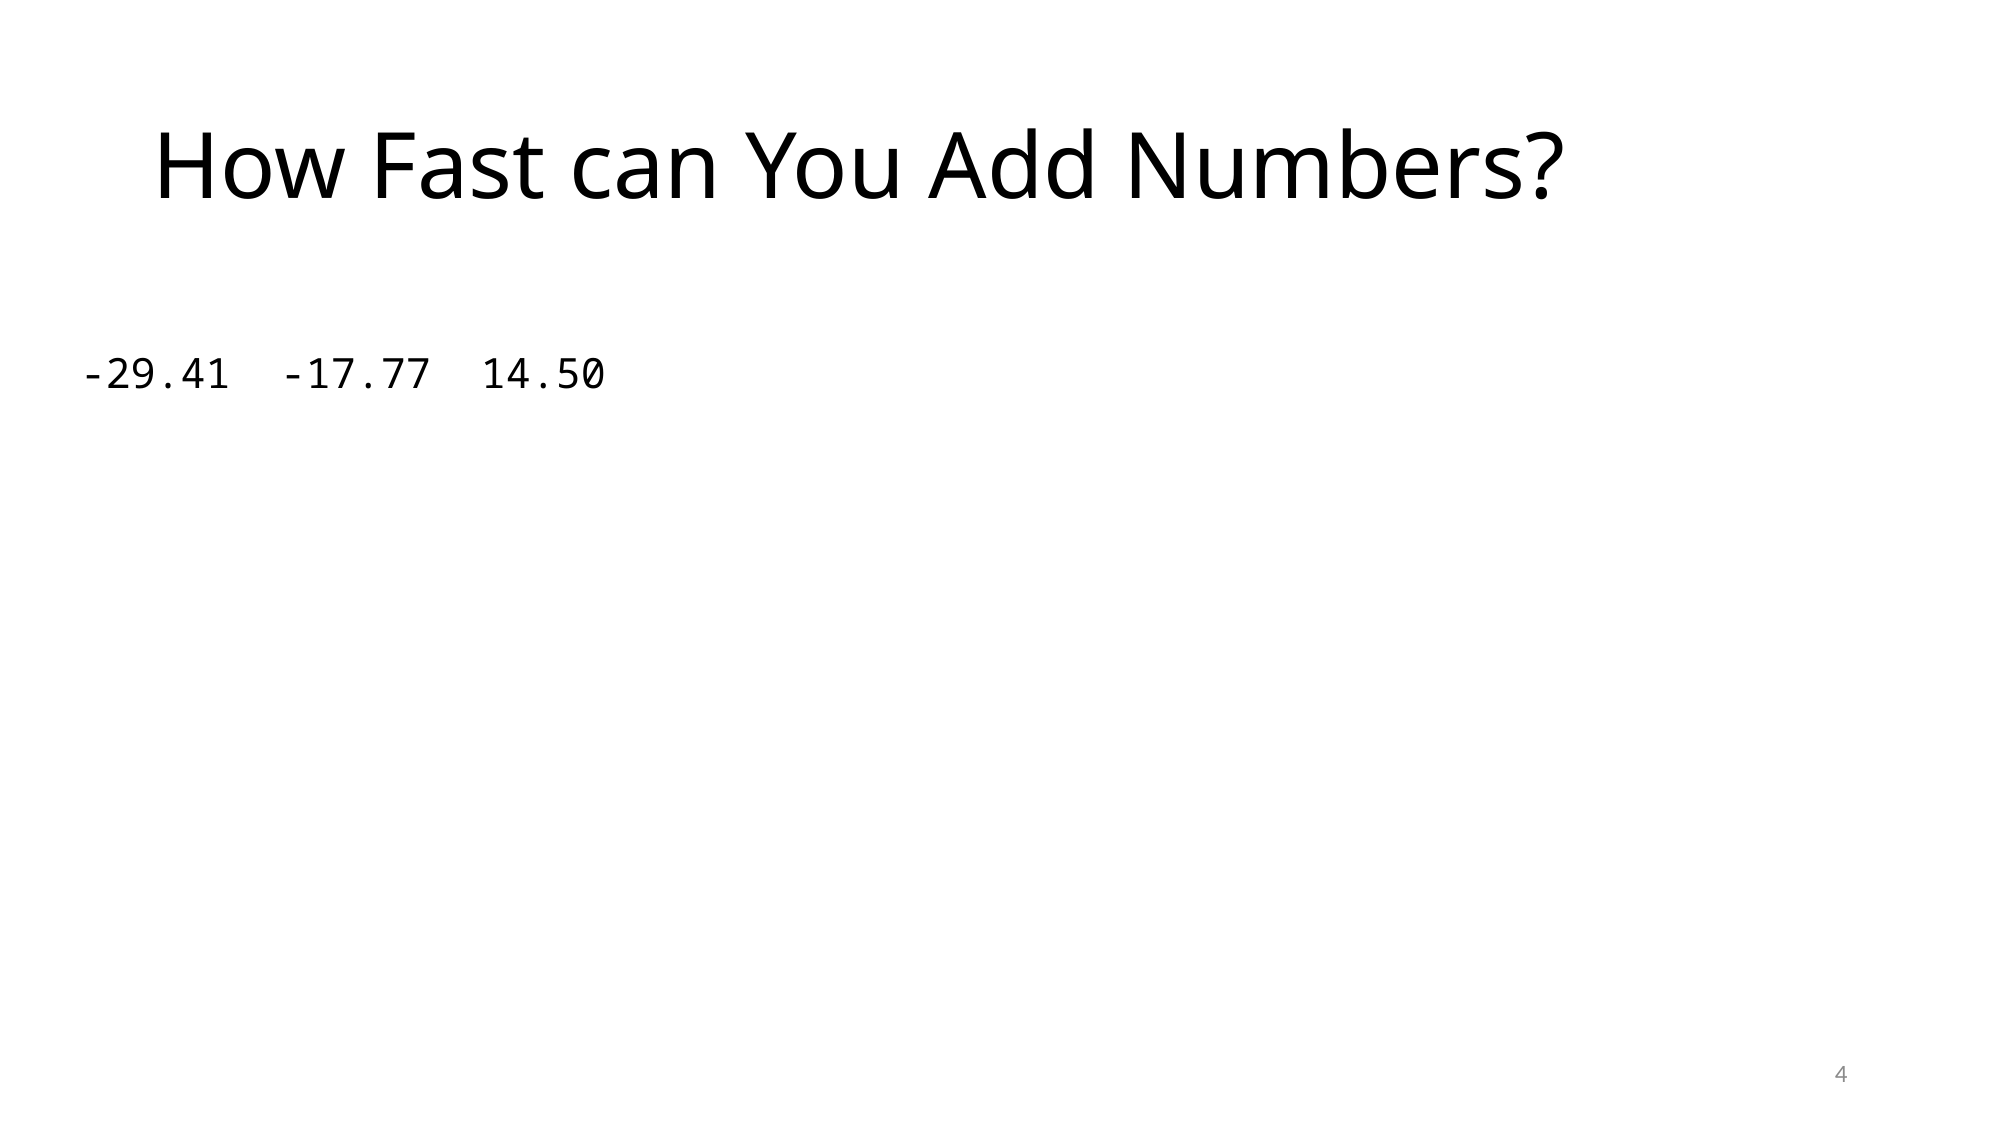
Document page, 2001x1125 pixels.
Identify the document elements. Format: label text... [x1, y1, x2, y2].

text_box -29.41 -17.77 14.50 [65, 338, 1863, 404]
title How Fast can You Add Numbers? [137, 59, 1863, 278]
slide_number 4 [1412, 1042, 1863, 1103]
